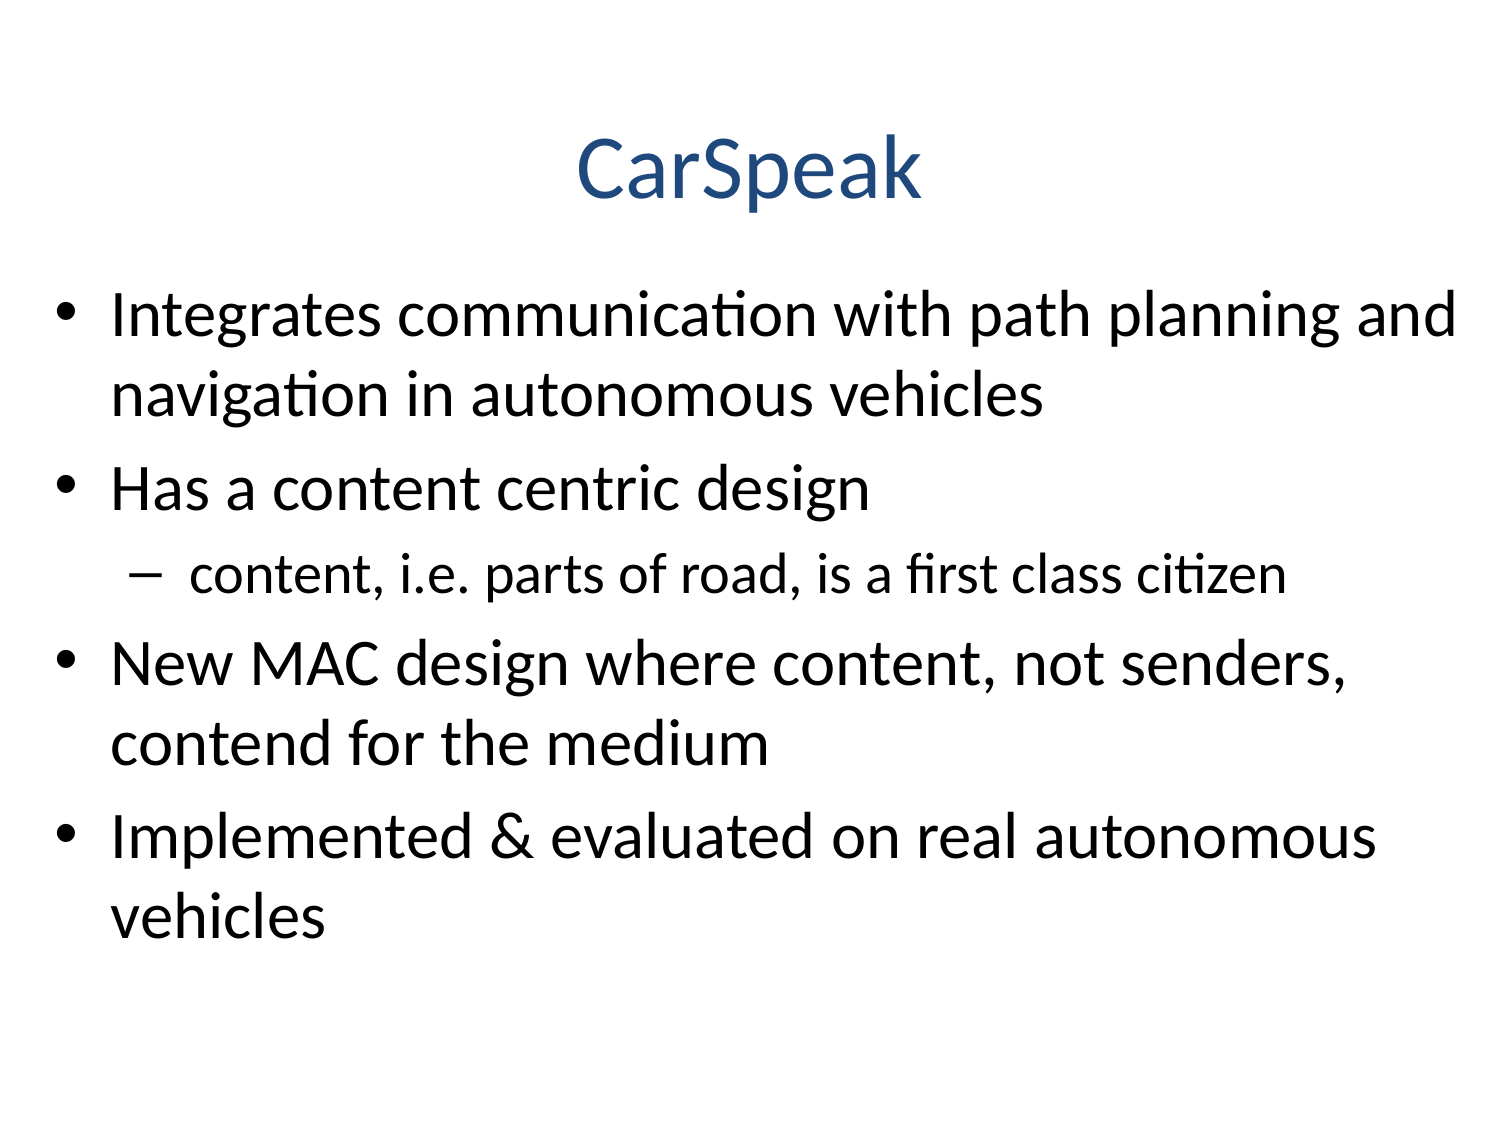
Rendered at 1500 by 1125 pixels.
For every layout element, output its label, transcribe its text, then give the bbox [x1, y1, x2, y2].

list Integrates communication with path planning and navigation in autonomous vehicles Has a content centric design content, i.e. parts of road, is a first class citizen New MAC design where content, not senders, contend for the medium Implemented & evaluated on real autonomous vehicles [39, 262, 1500, 1125]
text_box CarSpeak [74, 68, 1425, 256]
